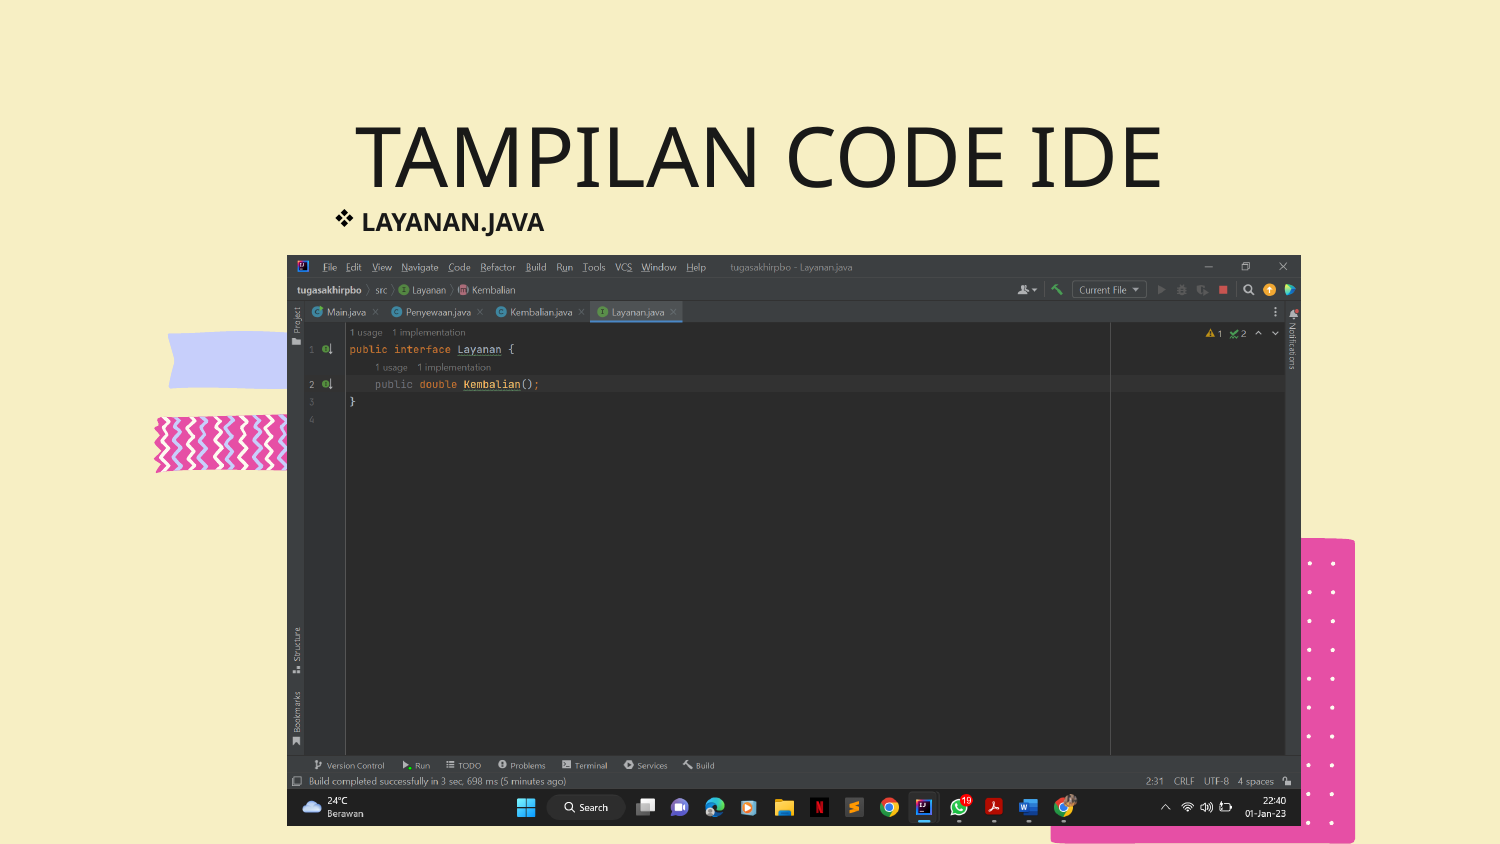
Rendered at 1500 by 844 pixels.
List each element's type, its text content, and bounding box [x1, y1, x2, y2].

text_box LAYANAN.JAVA [177, 200, 701, 237]
picture [287, 255, 1301, 826]
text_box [167, 330, 282, 390]
text_box TAMPILAN CODE IDE [188, 84, 1333, 226]
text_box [1050, 534, 1356, 844]
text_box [153, 412, 282, 474]
